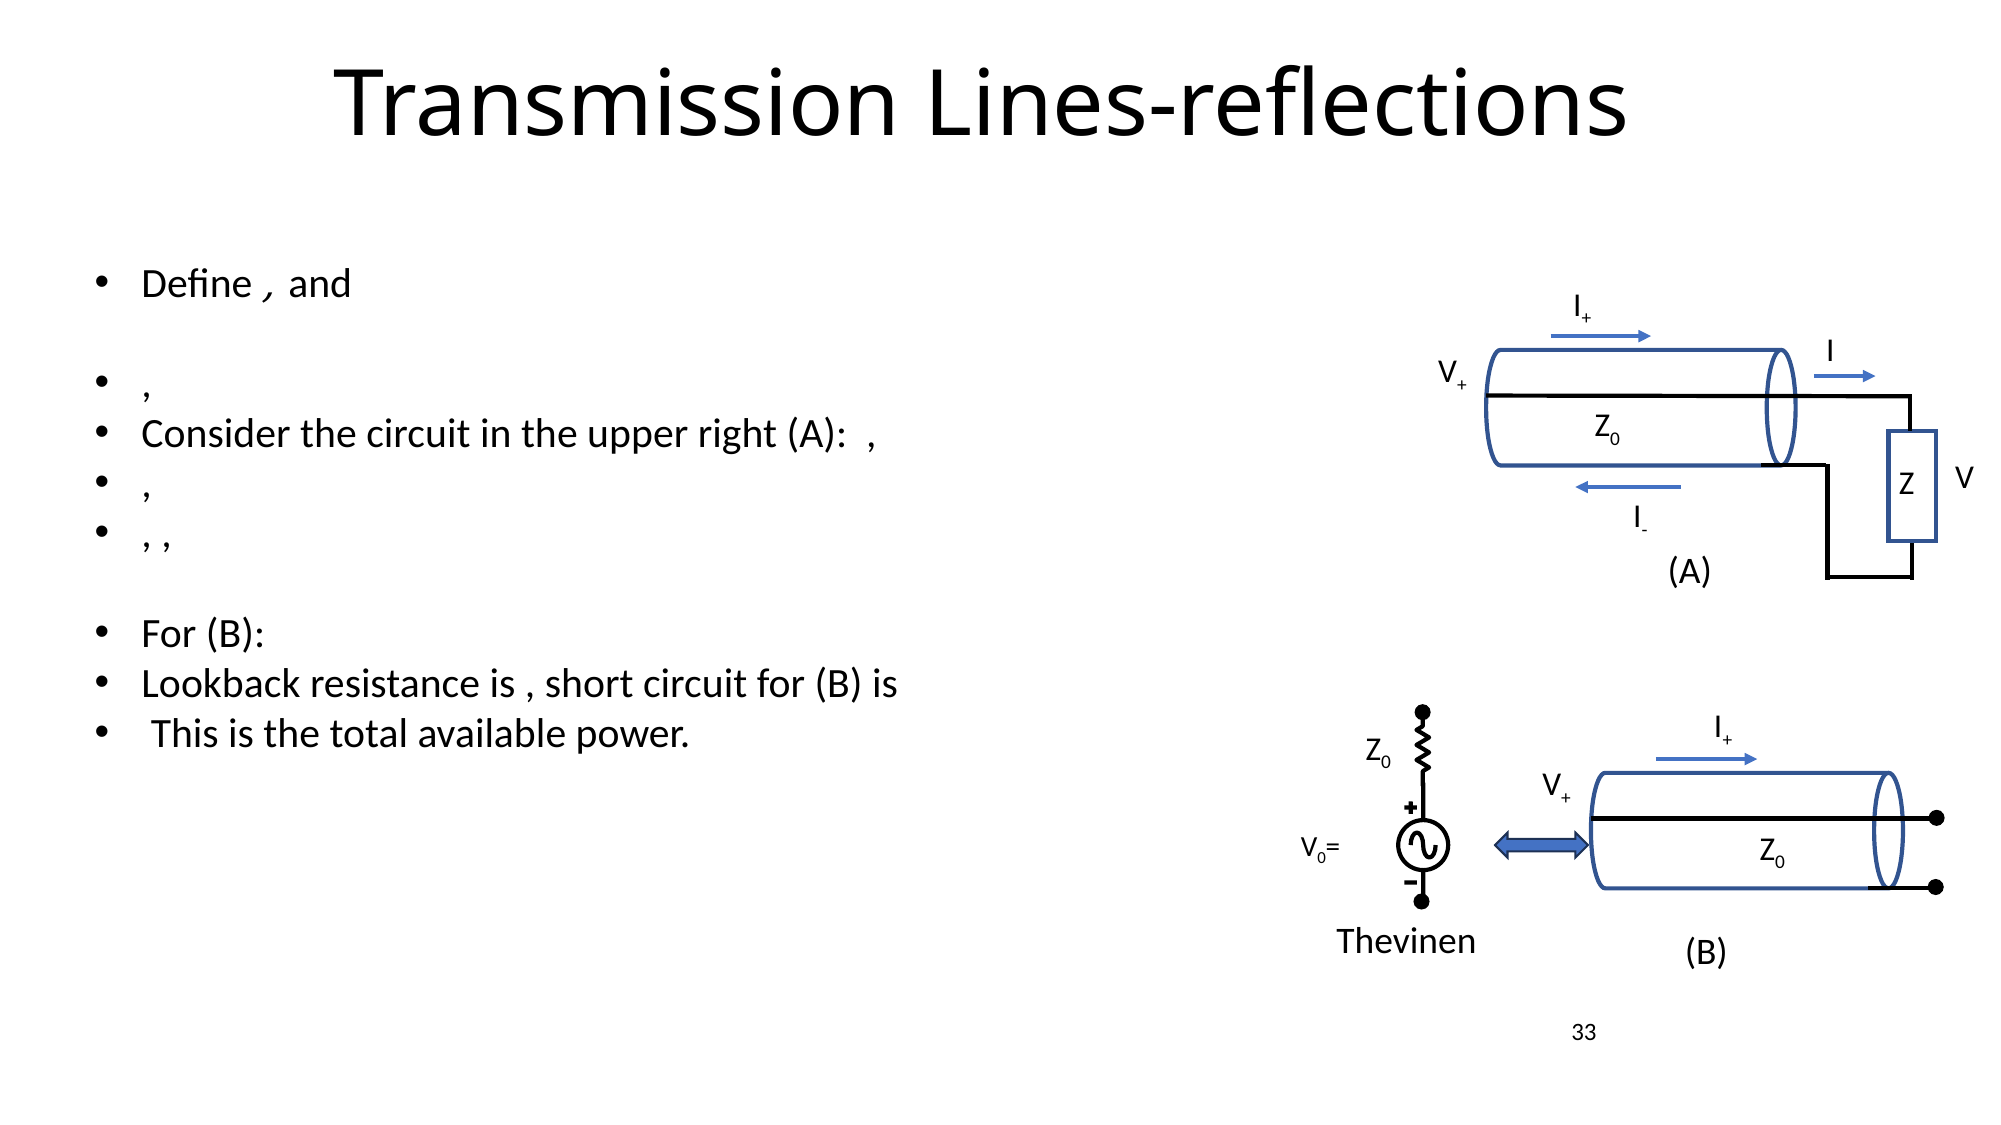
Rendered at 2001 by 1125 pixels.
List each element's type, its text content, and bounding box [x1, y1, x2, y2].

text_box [1423, 275, 2000, 600]
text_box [1285, 697, 1945, 980]
text_box Transmission Lines-reflections [33, 44, 1931, 155]
slide_number 33 [1254, 696, 1605, 1125]
